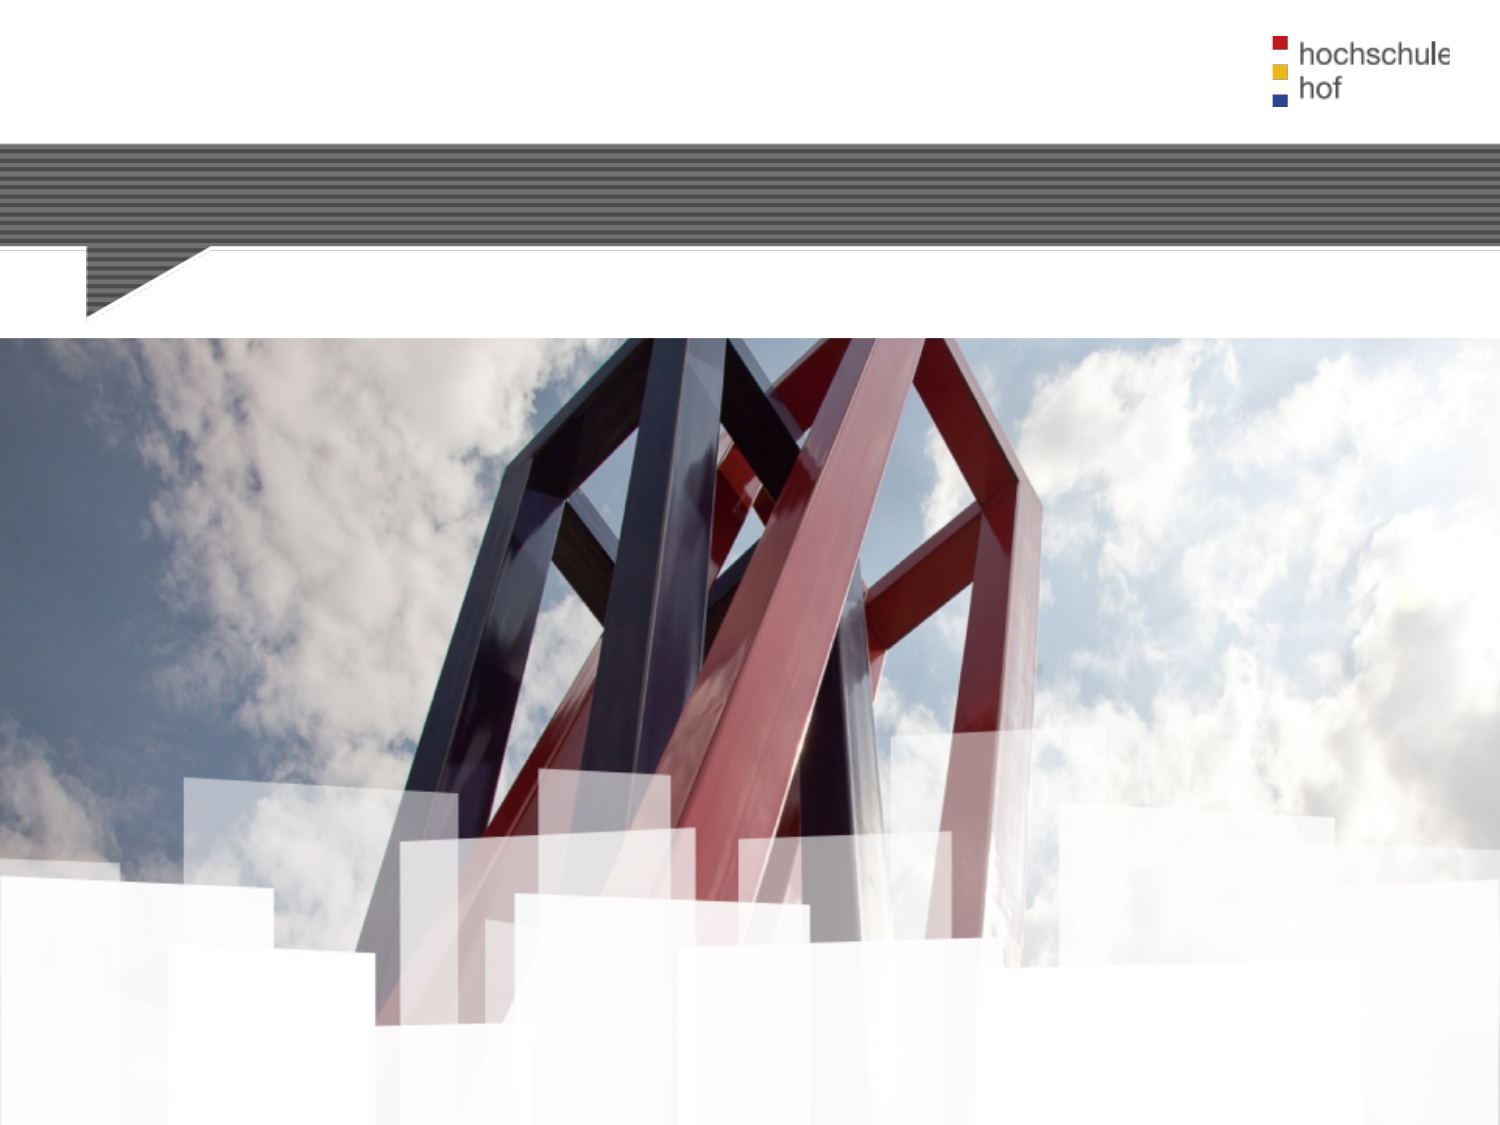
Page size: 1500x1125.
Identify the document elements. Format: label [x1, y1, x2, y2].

picture [0, 339, 1500, 1125]
